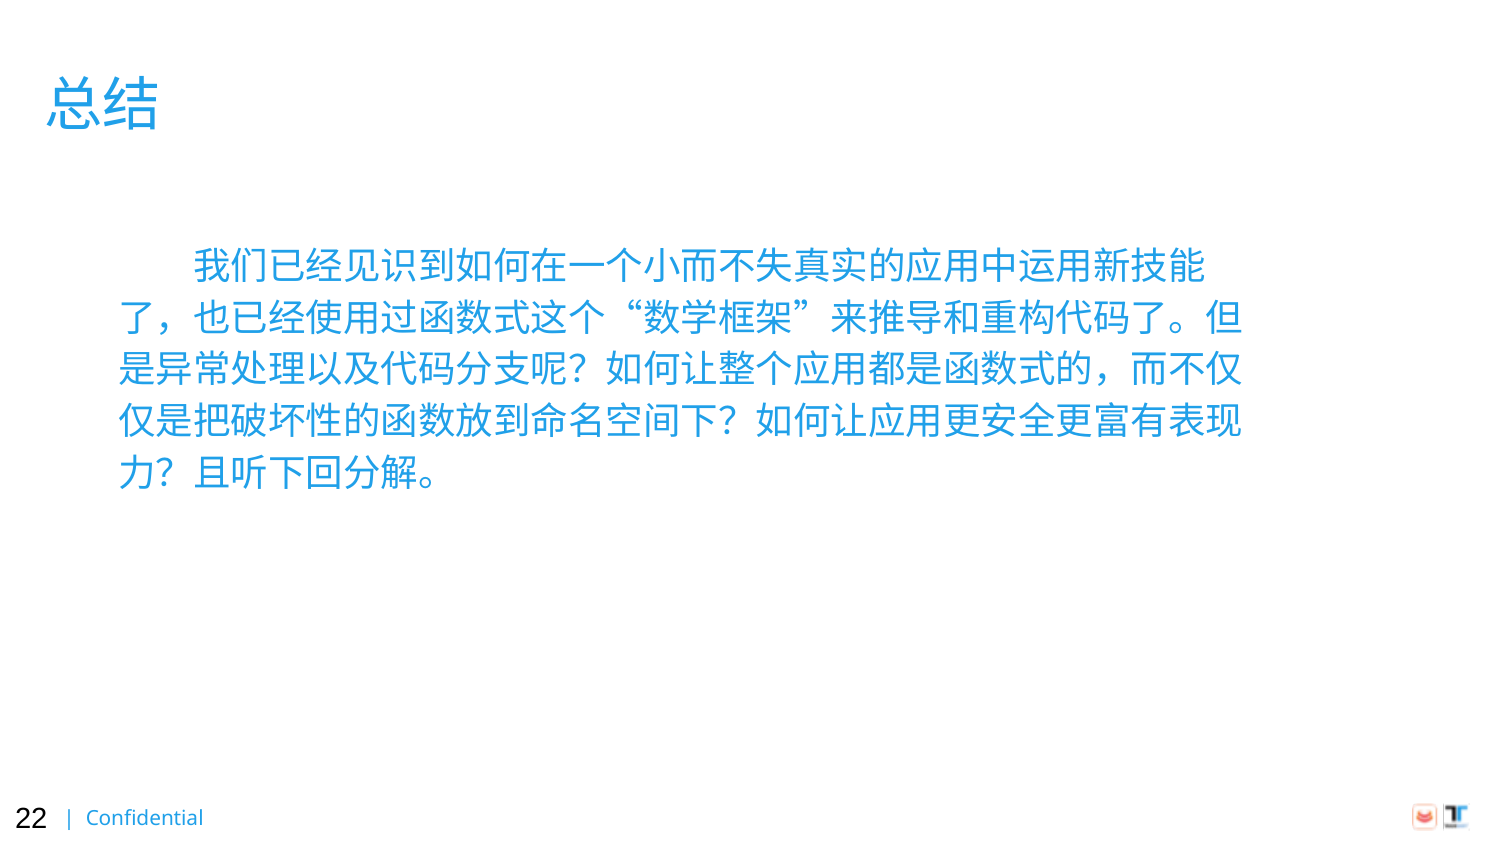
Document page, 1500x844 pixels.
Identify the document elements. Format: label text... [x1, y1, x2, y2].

text_box 我们已经见识到如何在一个小而不失真实的应用中运用新技能了，也已经使用过函数式这个“数学框架”来推导和重构代码了。但是异常处理以及代码分支呢？如何让整个应用都是函数式的，而不仅仅是把破坏性的函数放到命名空间下？如何让应用更安全更富有表现力？且听下回分解。 [103, 202, 1273, 527]
title 总结 [29, 51, 1386, 216]
picture [1412, 803, 1471, 831]
slide_number ‹#› [0, 784, 66, 844]
